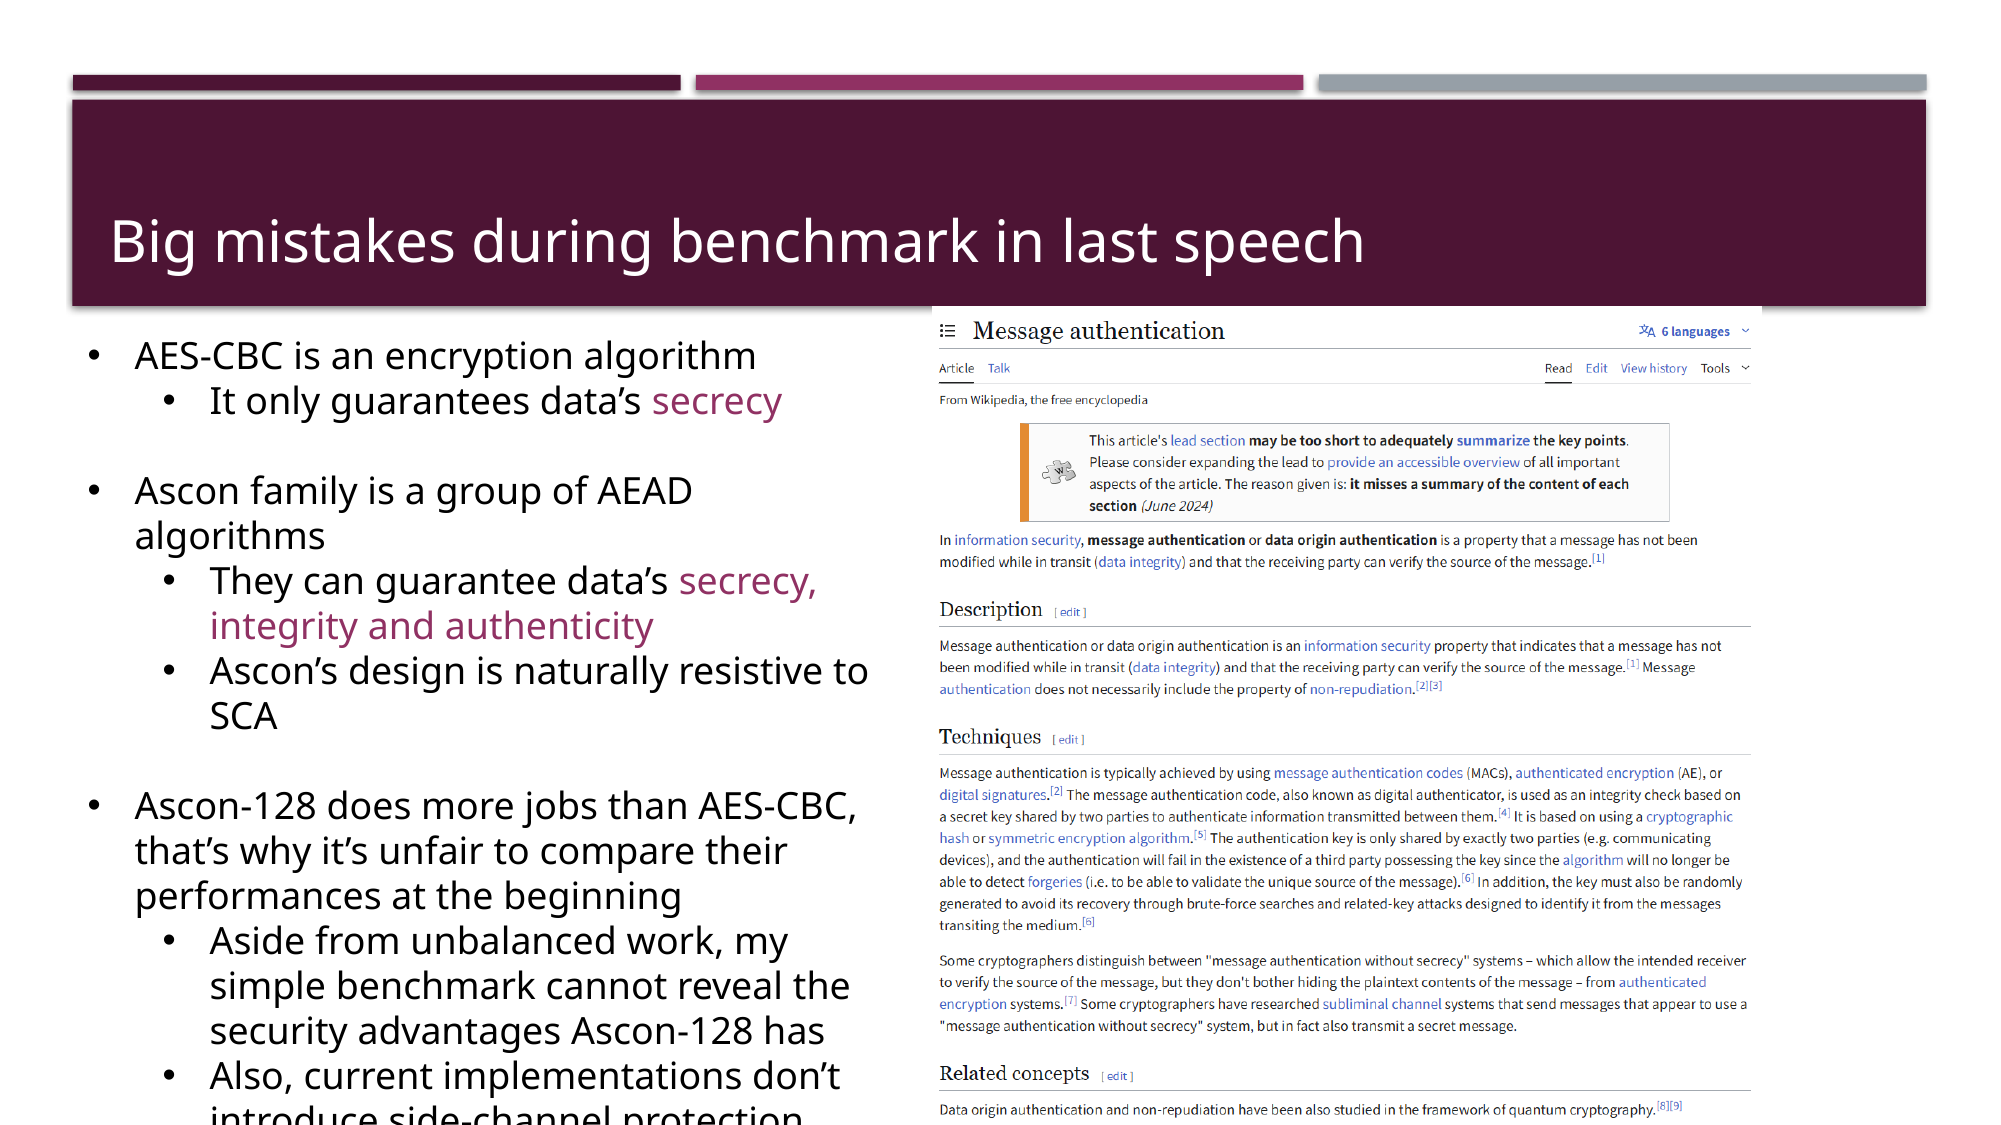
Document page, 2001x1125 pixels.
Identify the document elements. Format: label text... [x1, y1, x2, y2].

picture [932, 305, 1763, 1125]
text_box AES-CBC is an encryption algorithm It only guarantees data’s secrecy Ascon family is a group of AEAD algorithms They can guarantee data’s secrecy, integrity and authenticity Ascon’s design is naturally resistive to SCA Ascon-128 does more jobs than AES-CBC, that’s why it’s unfair to compare their performances at the beginning Aside from unbalanced work, my simple benchmark cannot reveal the security advantages Ascon-128 has Also, current implementations don’t introduce side-channel protection [72, 324, 903, 1125]
title Big mistakes during benchmark in last speech [94, 119, 1904, 282]
